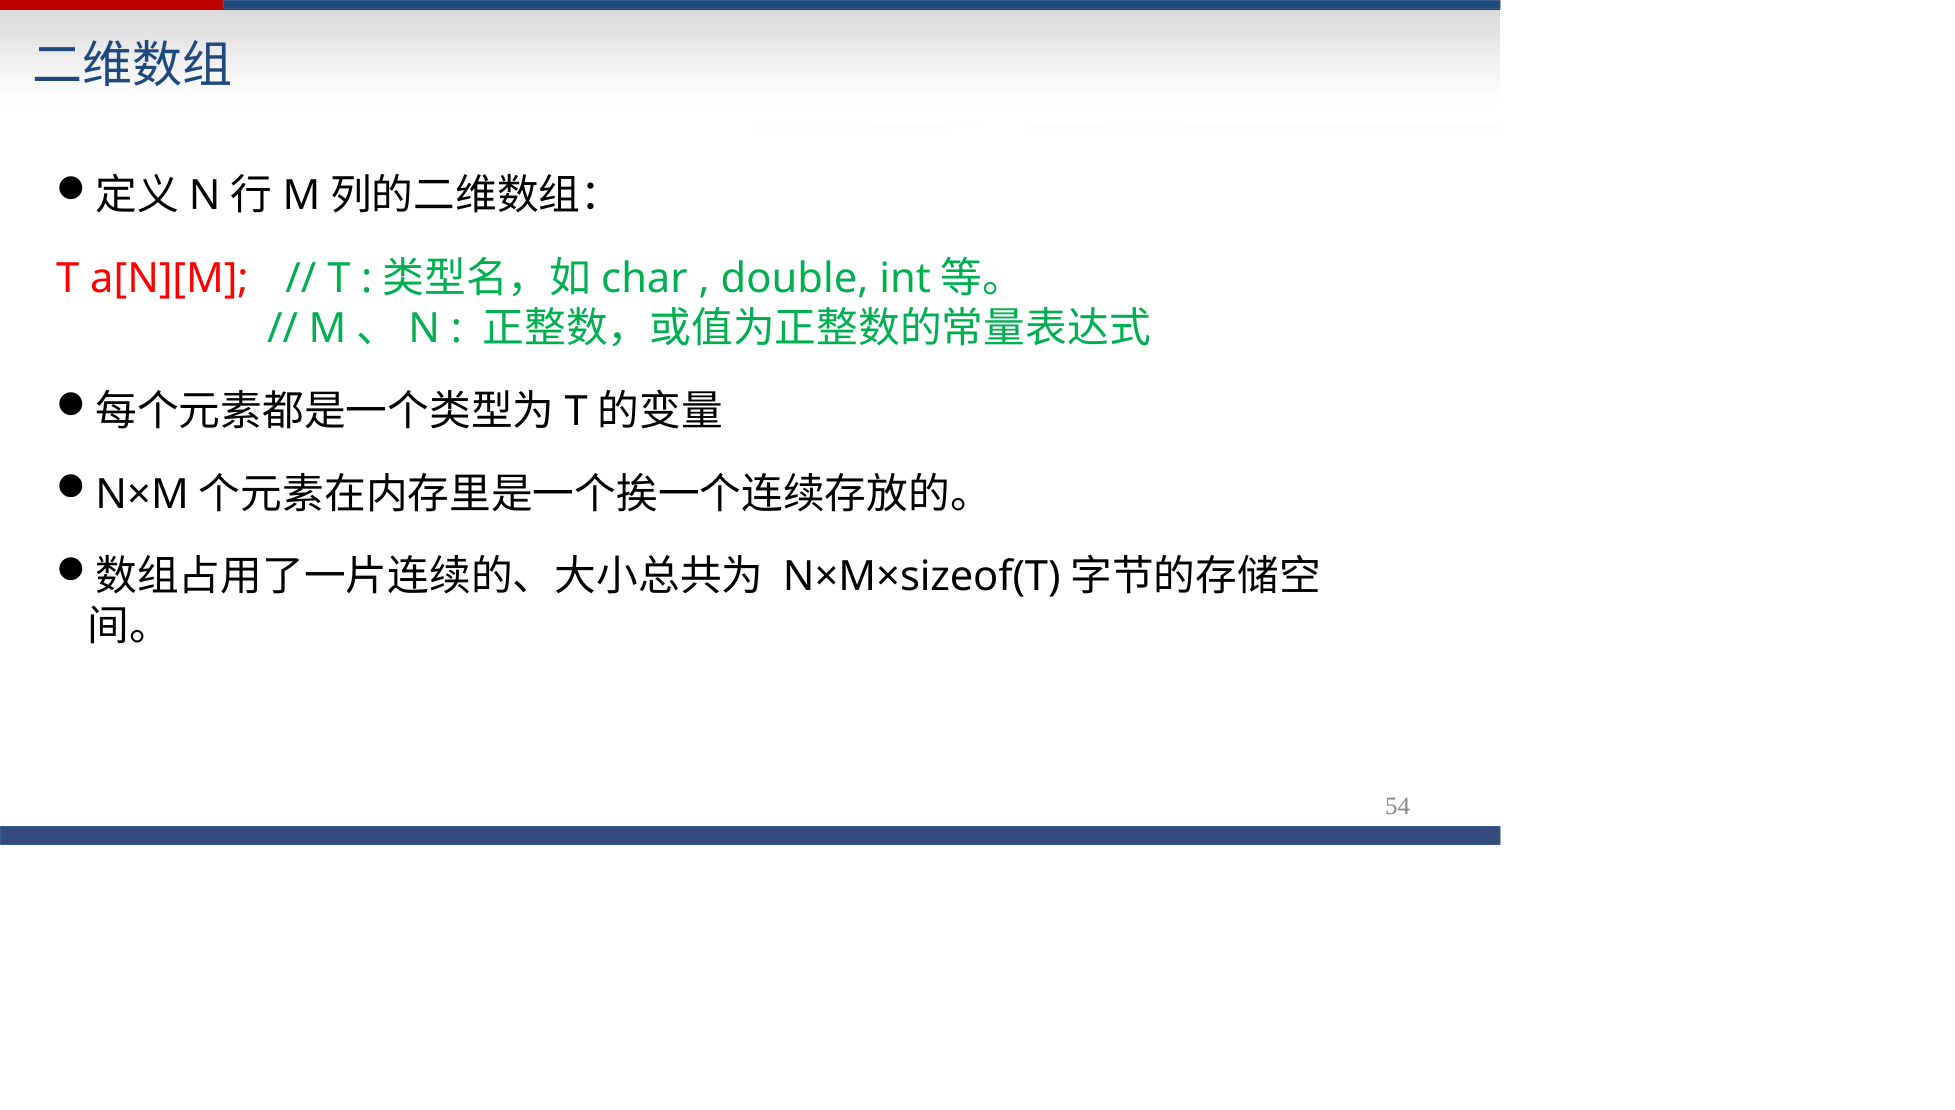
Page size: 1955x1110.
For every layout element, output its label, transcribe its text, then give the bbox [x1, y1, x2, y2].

text_box 定义N行M列的二维数组： T a[N][M]; // T :类型名，如char , double, int等。 // M、N : 正整数，或值为正整数的常量表达式 每个元素都是一个类型为T的变量 N×M个元素在内存里是一个挨一个连续存放的。 数组占用了一片连续的、大小总共为 N×M×sizeof(T)字节的存储空间。 [54, 165, 1406, 650]
slide_number 54 [1378, 789, 1417, 1110]
picture [0, 10, 1500, 129]
title 二维数组 [30, 30, 235, 219]
